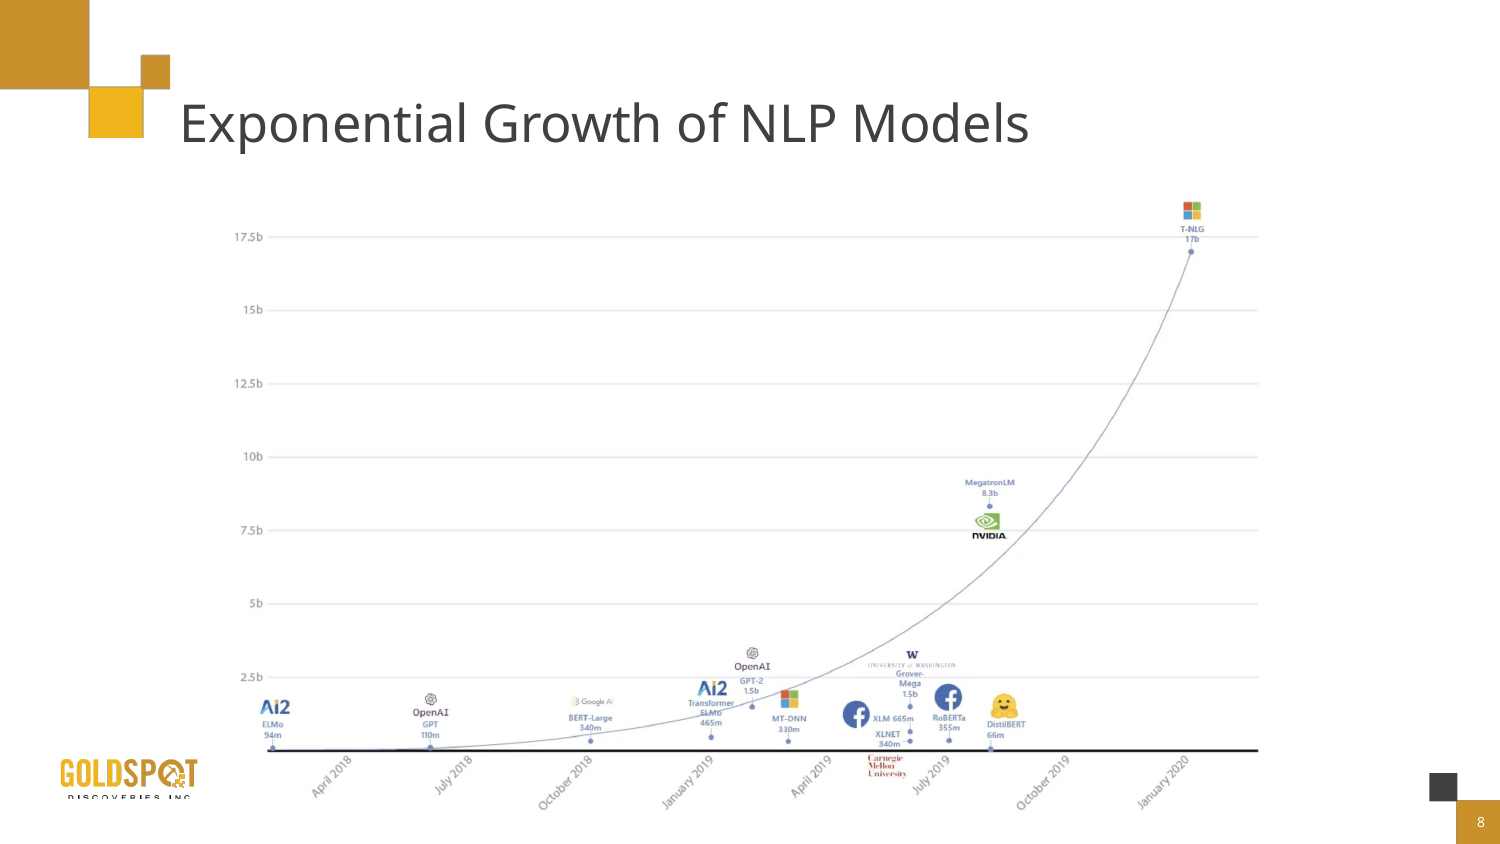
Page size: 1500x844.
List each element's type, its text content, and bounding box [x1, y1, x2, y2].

title Exponential Growth of NLP Models [164, 74, 1155, 177]
text_box 8 [1379, 764, 1500, 844]
picture [201, 154, 1299, 823]
